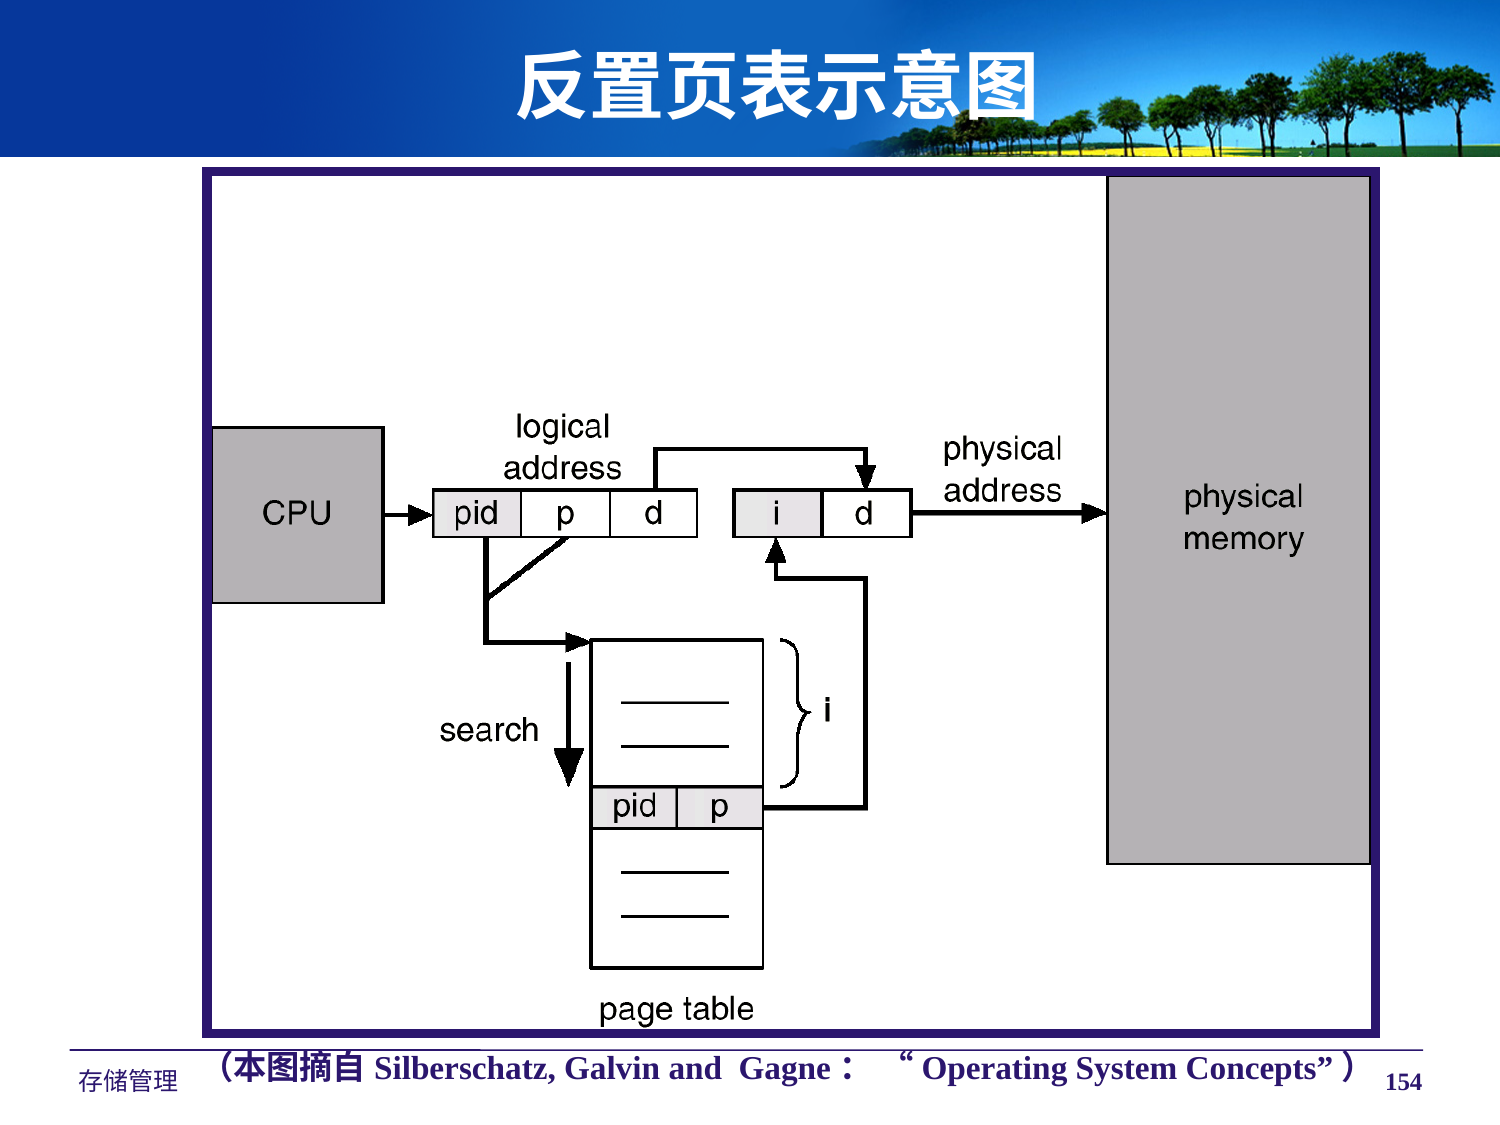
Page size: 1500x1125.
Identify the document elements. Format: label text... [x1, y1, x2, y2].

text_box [205, 175, 1372, 1095]
slide_number 存储管理 [63, 1057, 200, 1095]
text_box 反置页表示意图 [500, 30, 1055, 136]
footer 154 [1376, 1057, 1438, 1095]
picture [0, 0, 1500, 157]
